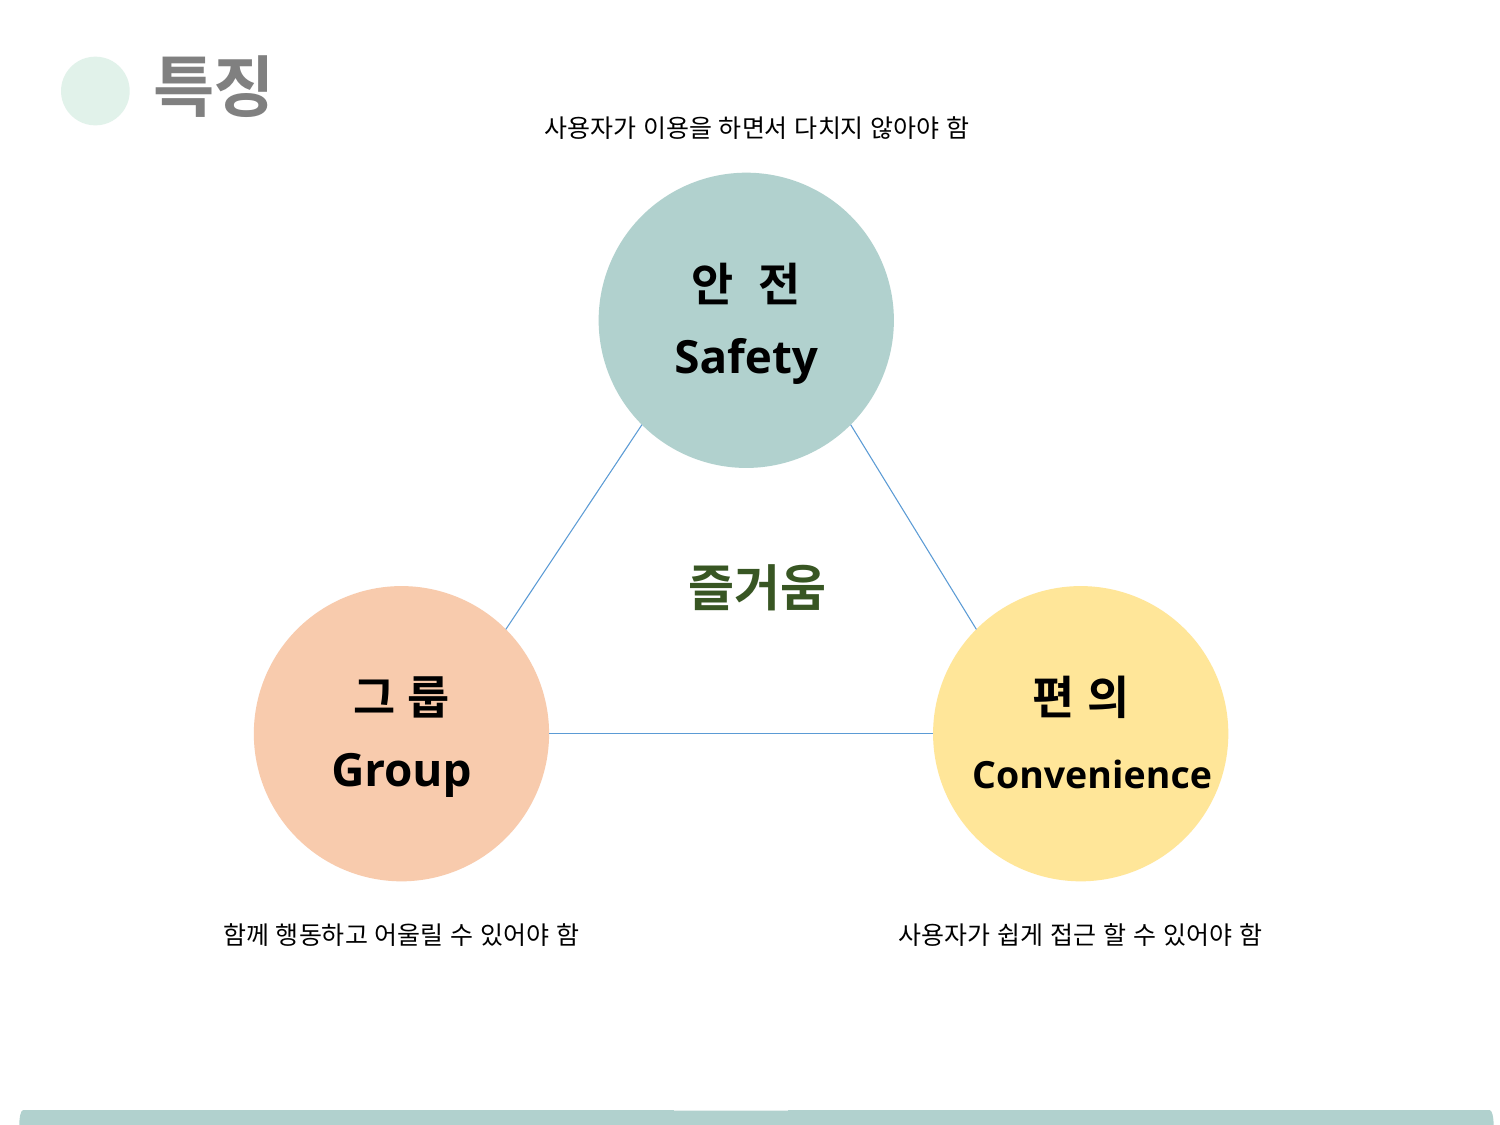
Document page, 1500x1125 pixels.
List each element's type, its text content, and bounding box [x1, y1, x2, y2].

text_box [850, 424, 977, 630]
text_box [253, 586, 550, 882]
text_box 사용자가 이용을 하면서 다치지 않아야 함 [488, 50, 1027, 206]
text_box 사용자가 쉽게 접근 할 수 있어야 함 [811, 857, 1350, 1012]
text_box 즐거움 [654, 530, 860, 642]
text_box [933, 586, 1229, 882]
text_box 특징 [17, 3, 313, 136]
text_box [59, 55, 131, 127]
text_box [598, 172, 894, 468]
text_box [505, 424, 642, 630]
text_box 함께 행동하고 어울릴 수 있어야 함 [132, 857, 671, 1012]
